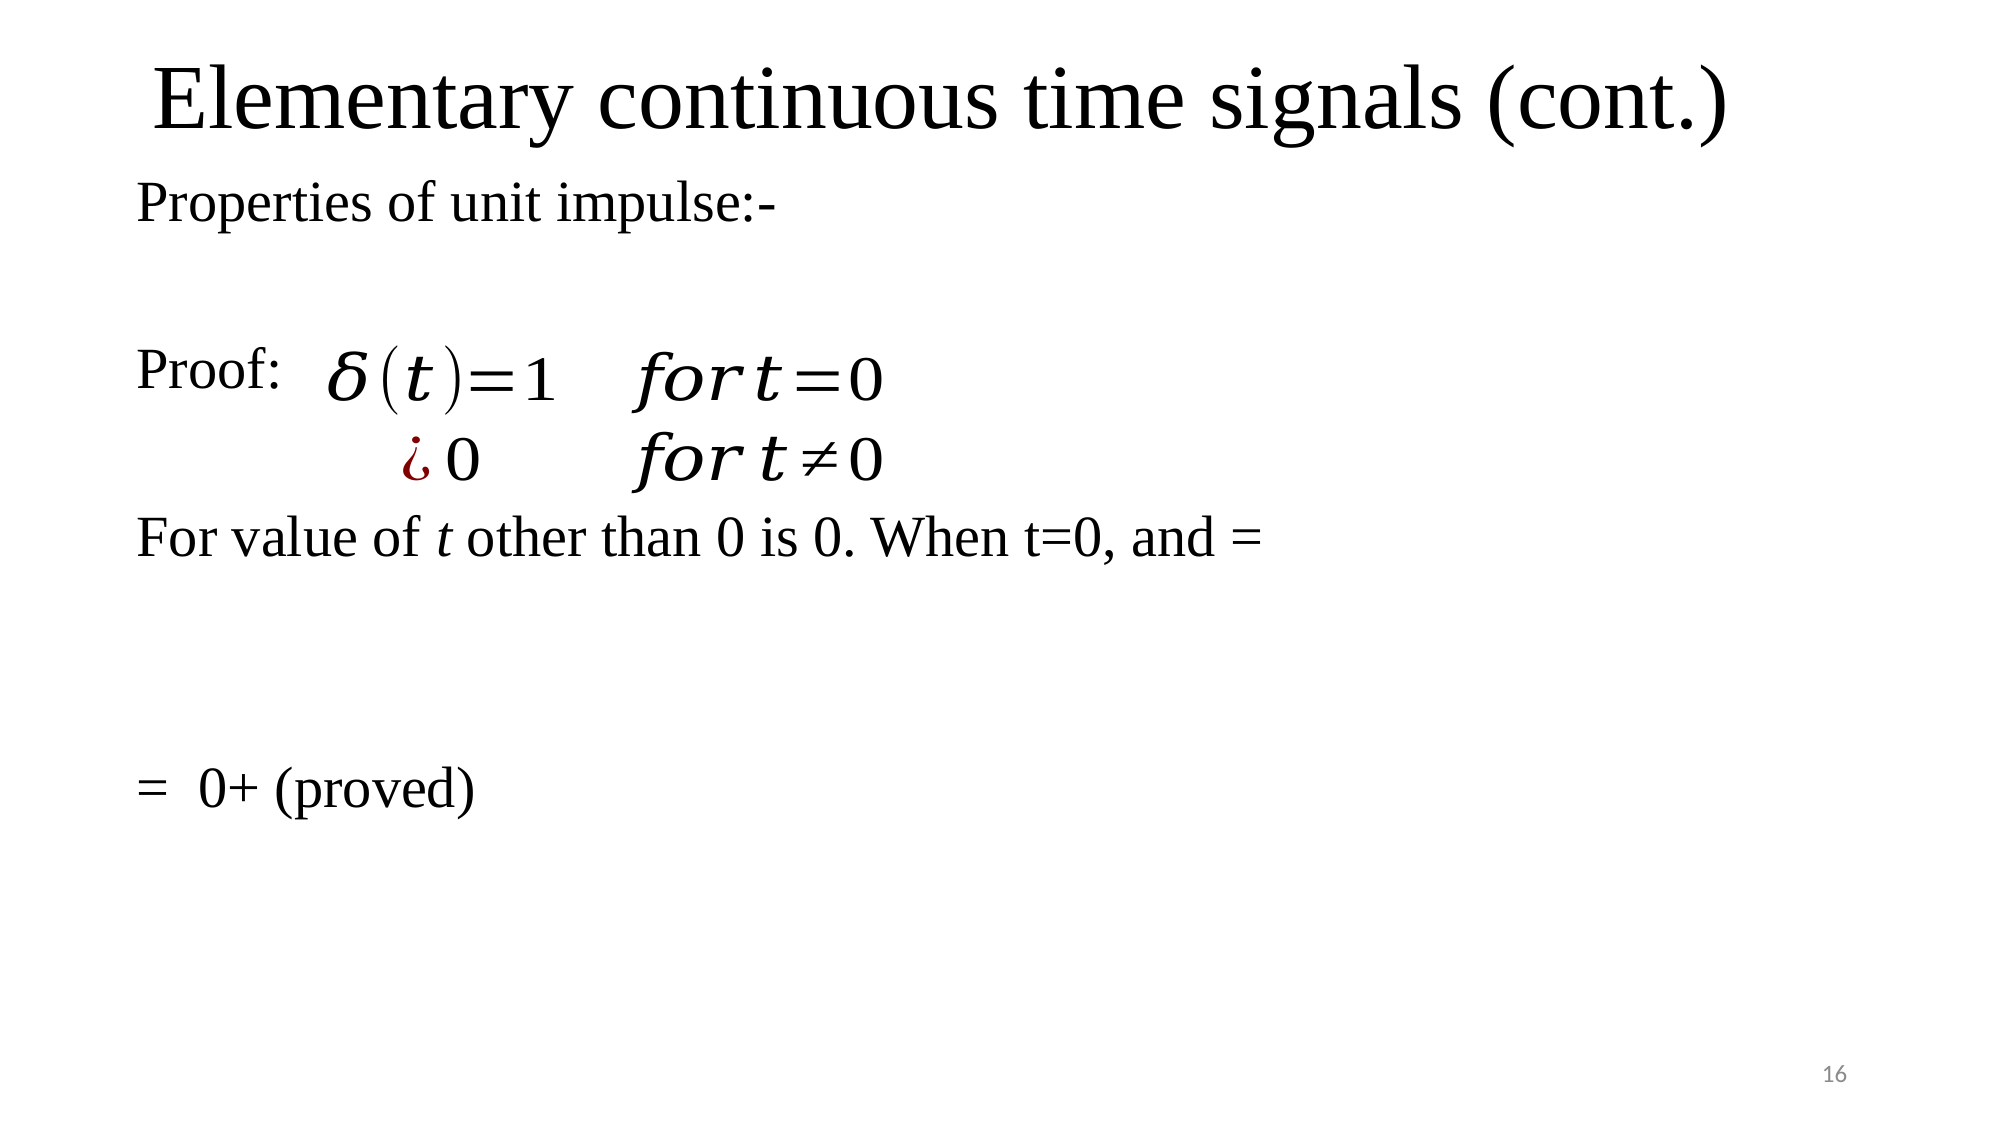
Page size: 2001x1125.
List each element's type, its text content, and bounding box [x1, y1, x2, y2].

slide_number 16 [1412, 1042, 1863, 1103]
title Elementary continuous time signals (cont.) [137, 34, 1863, 164]
